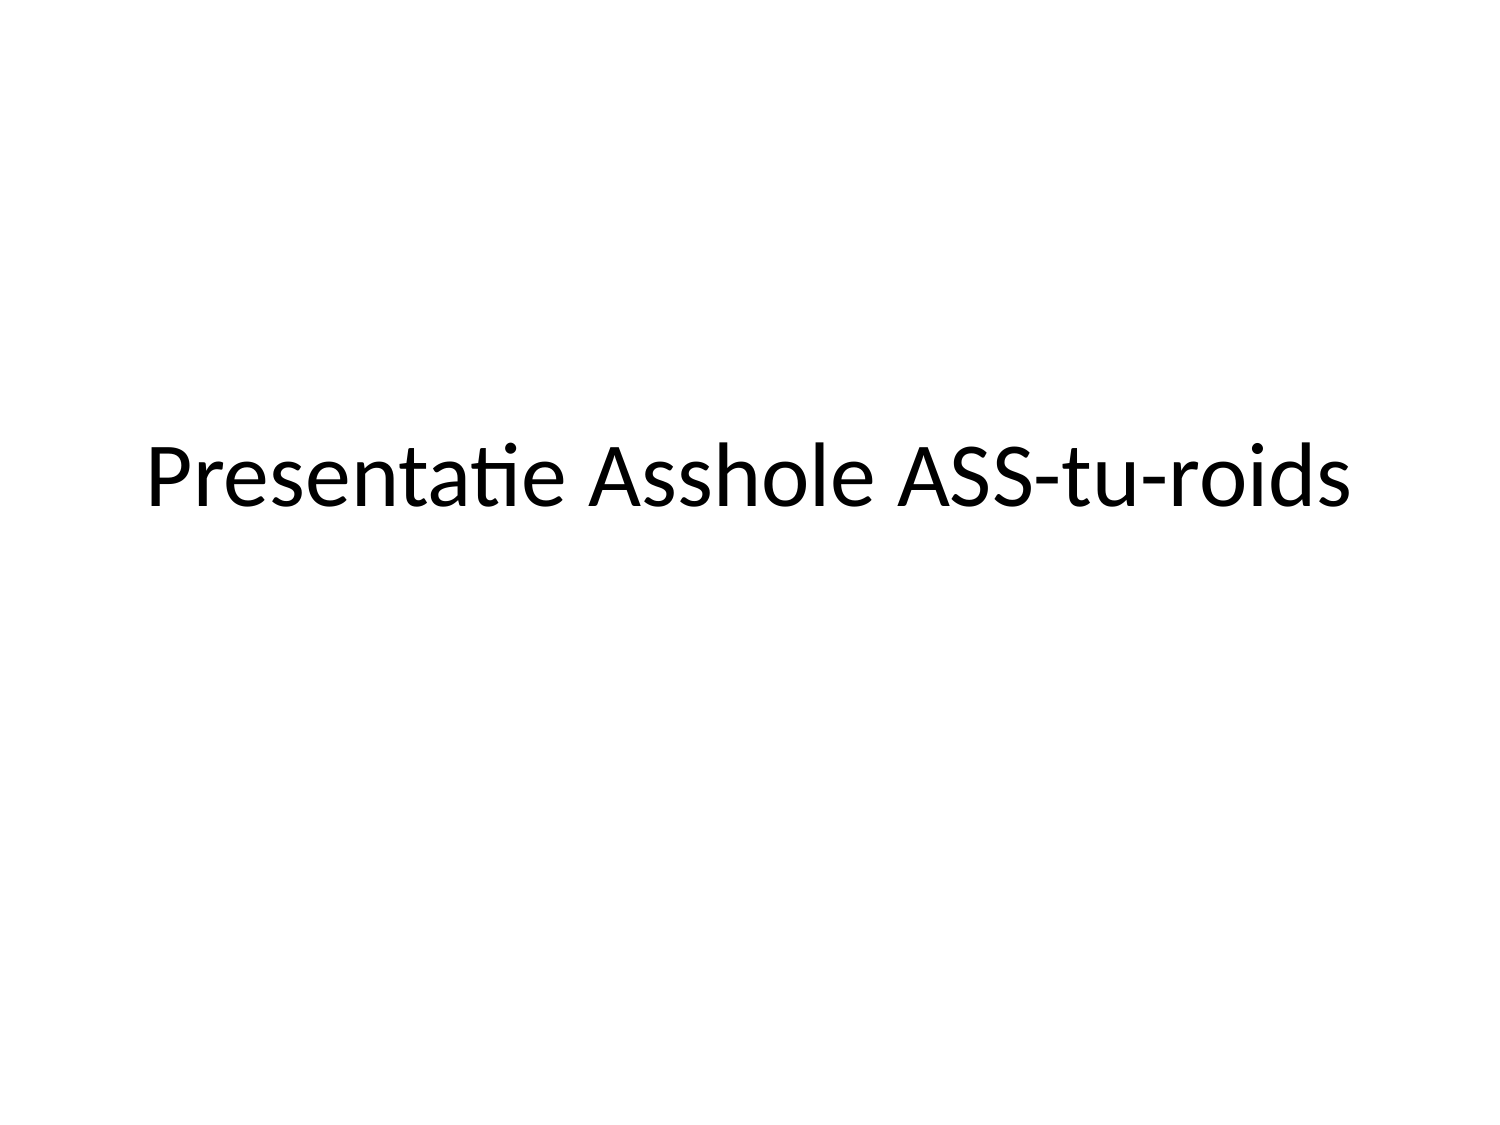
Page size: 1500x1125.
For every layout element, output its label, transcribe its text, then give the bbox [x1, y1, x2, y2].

title Presentatie Asshole ASS-tu-roids [112, 349, 1388, 591]
